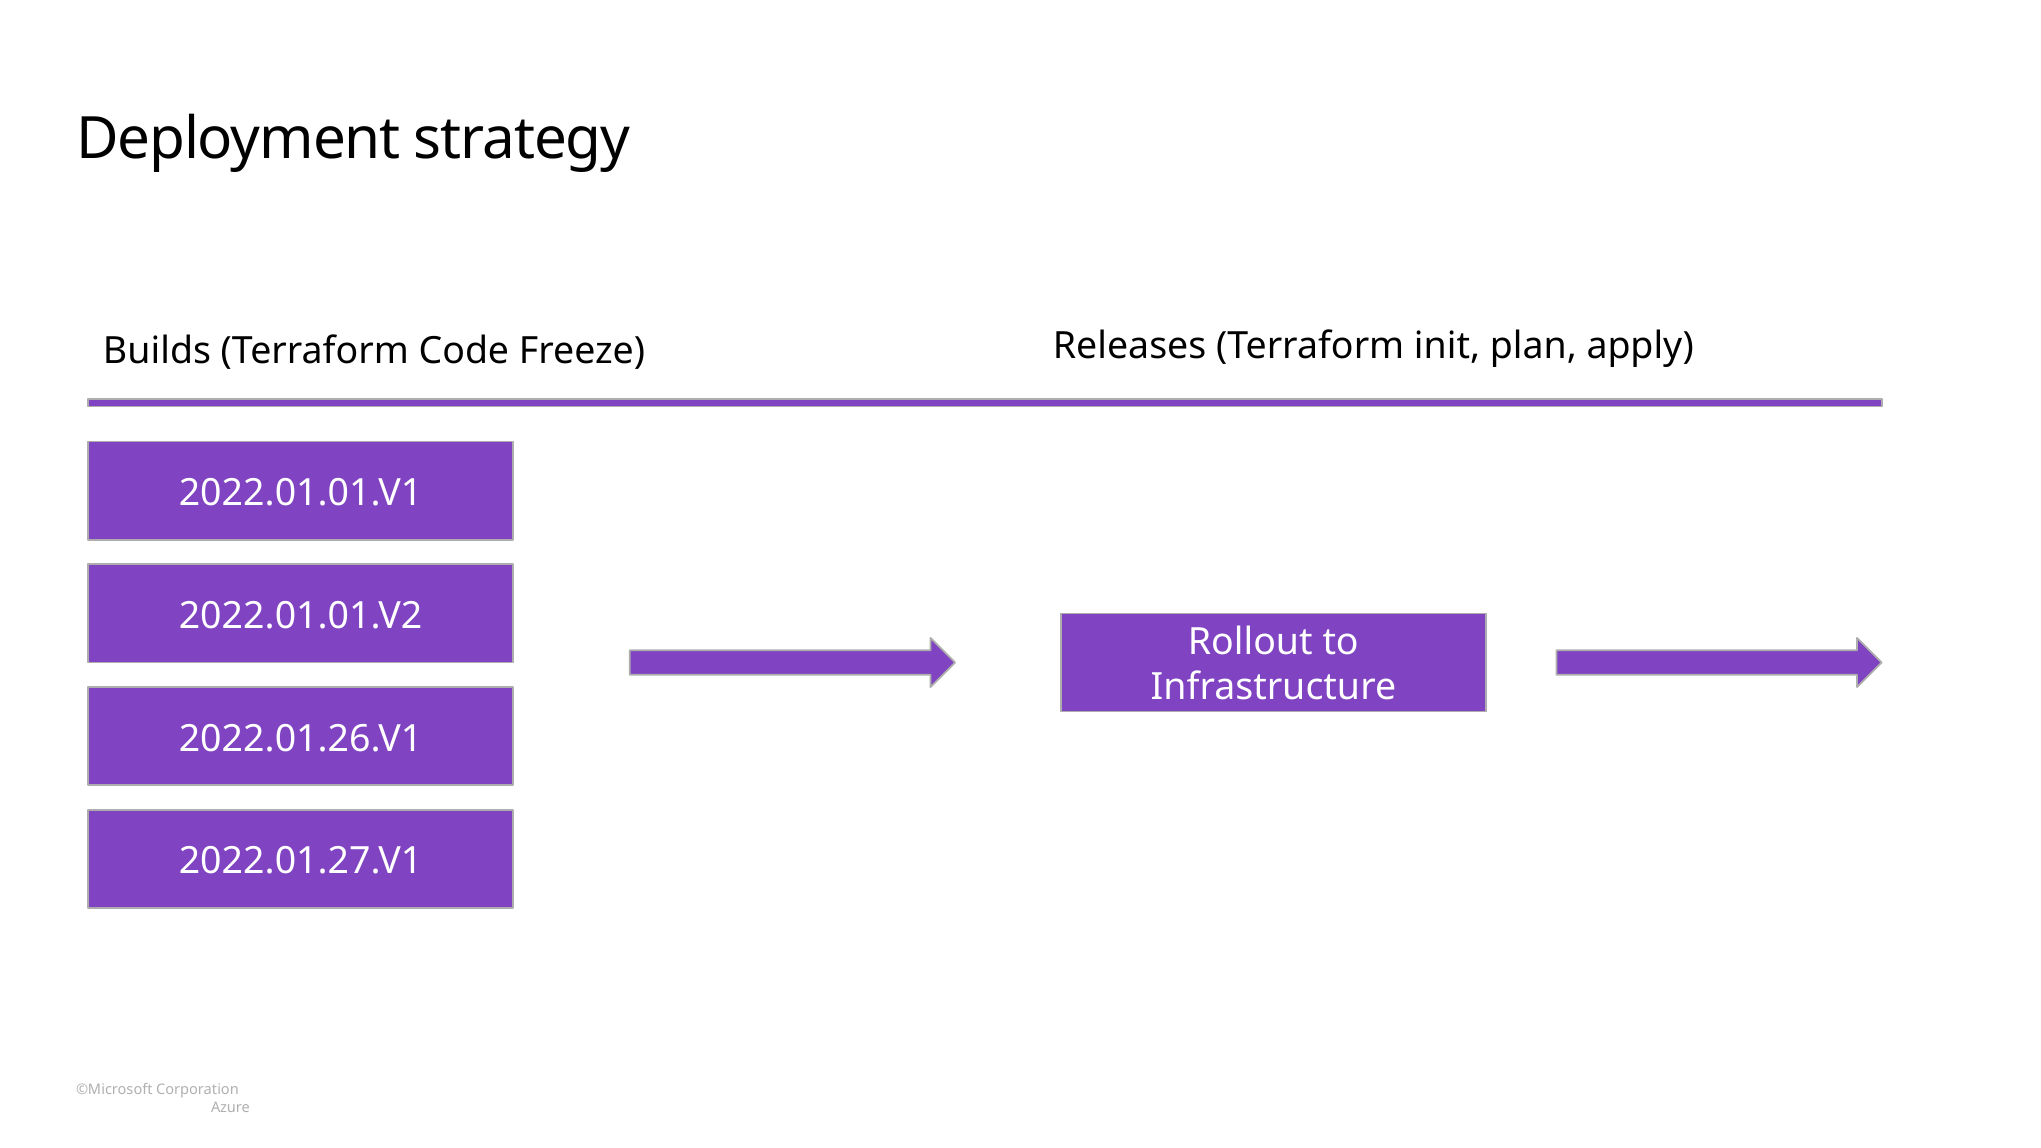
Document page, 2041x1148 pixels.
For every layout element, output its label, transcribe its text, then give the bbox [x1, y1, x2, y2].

text_box 2022.01.01.V1 [87, 441, 514, 541]
text_box Builds (Terraform Code Freeze) [88, 318, 694, 378]
text_box Rollout to Infrastructure [1060, 613, 1487, 712]
text_box 2022.01.27.V1 [87, 809, 514, 909]
text_box [87, 398, 1883, 407]
text_box [628, 637, 956, 688]
title Deployment strategy [76, 103, 1969, 172]
text_box [1555, 637, 1883, 688]
text_box Releases (Terraform init, plan, apply) [1038, 313, 1716, 374]
text_box 2022.01.01.V2 [87, 563, 514, 663]
text_box 2022.01.26.V1 [87, 686, 514, 786]
